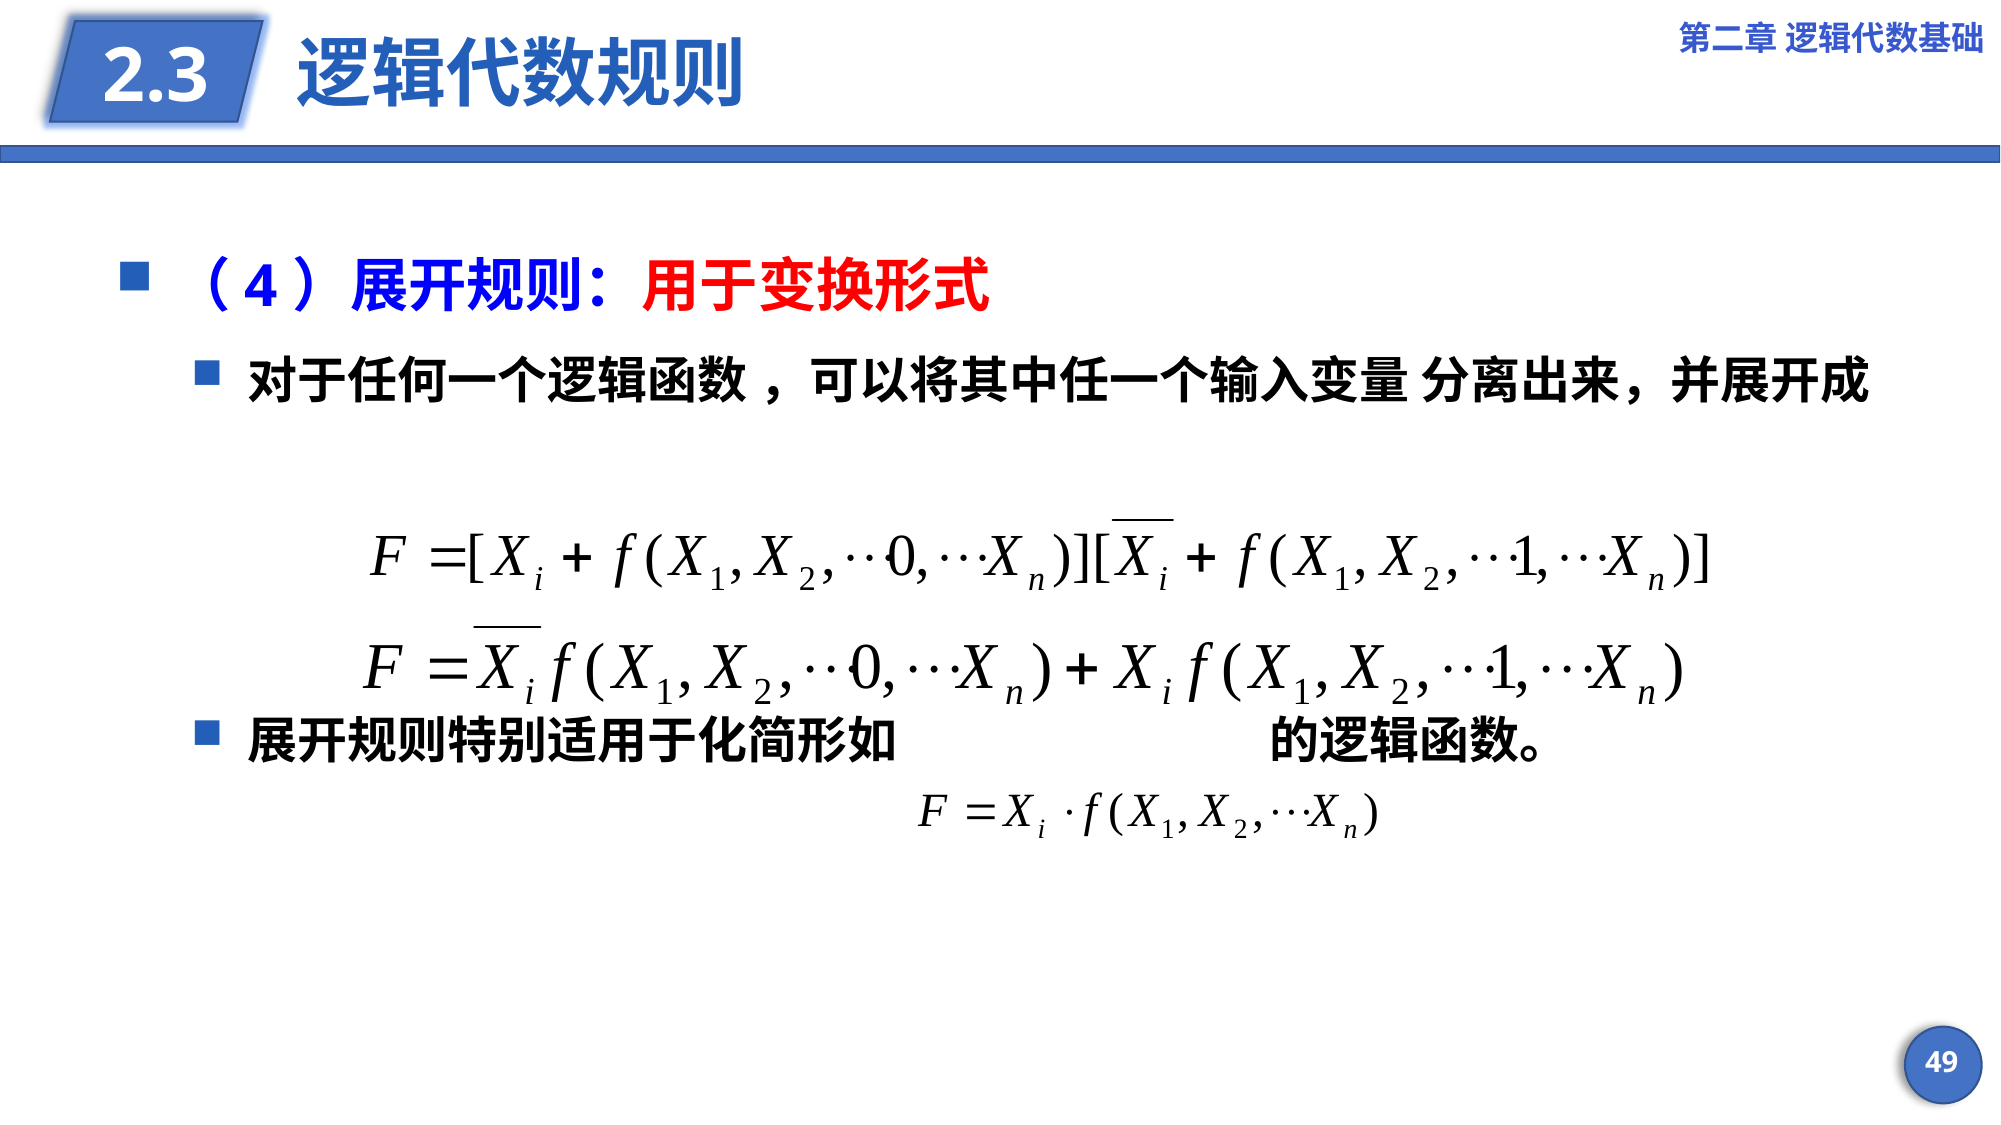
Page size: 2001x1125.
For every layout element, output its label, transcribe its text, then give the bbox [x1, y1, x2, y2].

footer 第二章 逻辑代数基础 [1659, 0, 2000, 83]
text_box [351, 611, 1699, 721]
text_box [909, 778, 1390, 851]
slide_number 49 [1895, 1033, 1989, 1094]
text_box 2.3 [48, 20, 264, 123]
title 逻辑代数规则 [281, 16, 1592, 137]
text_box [359, 506, 1721, 606]
